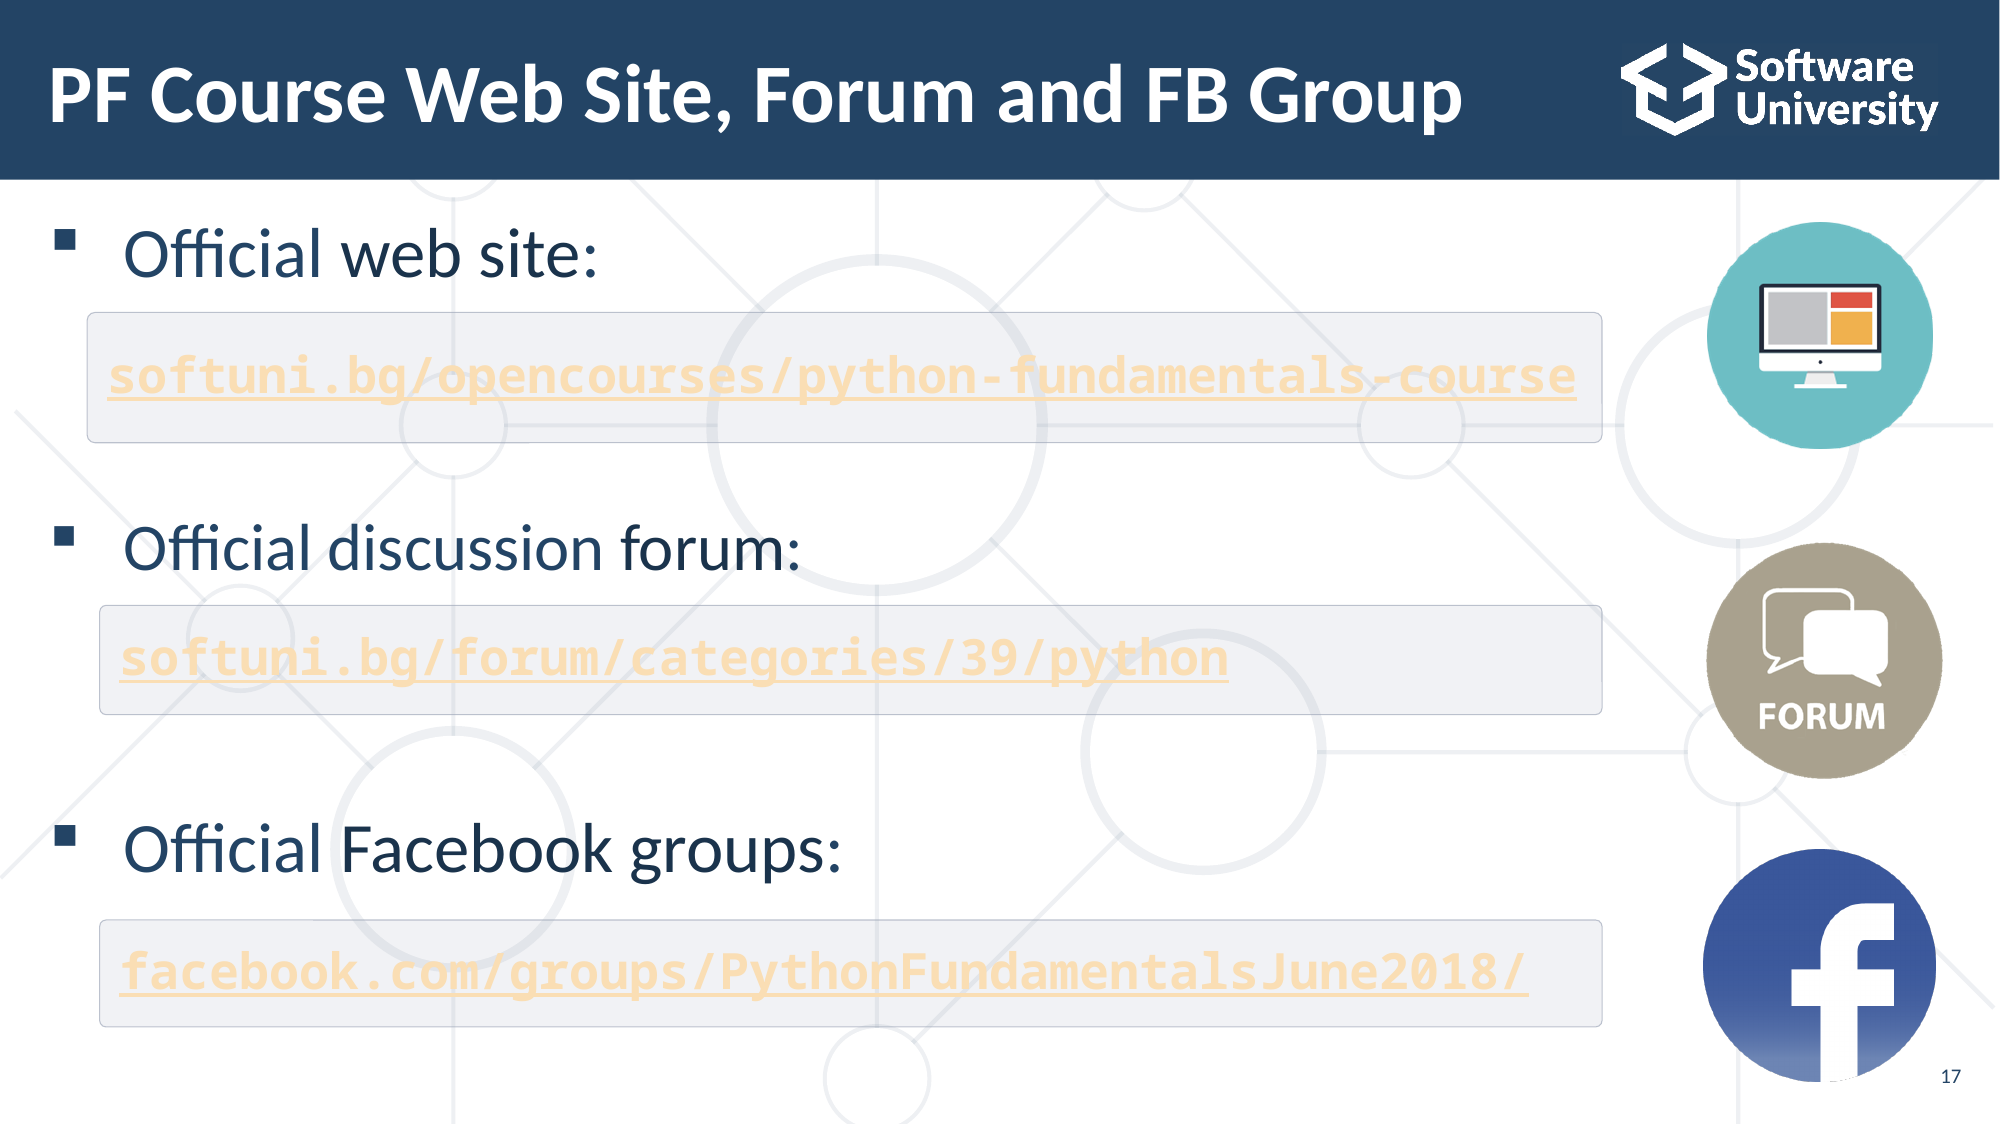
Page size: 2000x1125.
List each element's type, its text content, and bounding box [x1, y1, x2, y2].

picture [1703, 539, 1945, 781]
title PF Course Web Site, Forum and FB Group [31, 16, 1591, 162]
slide_number 17 [1896, 1049, 1968, 1101]
list Official web site: Official discussion forum: Official Facebook groups: [31, 196, 1970, 1050]
picture [1703, 849, 1936, 1082]
text_box softuni.bg/forum/categories/39/python [99, 605, 1603, 715]
picture [1706, 222, 1933, 449]
text_box facebook.com/groups/PythonFundamentalsJune2018/ [99, 919, 1603, 1027]
picture [1621, 43, 1939, 136]
text_box softuni.bg/opencourses/python-fundamentals-course [87, 312, 1603, 443]
